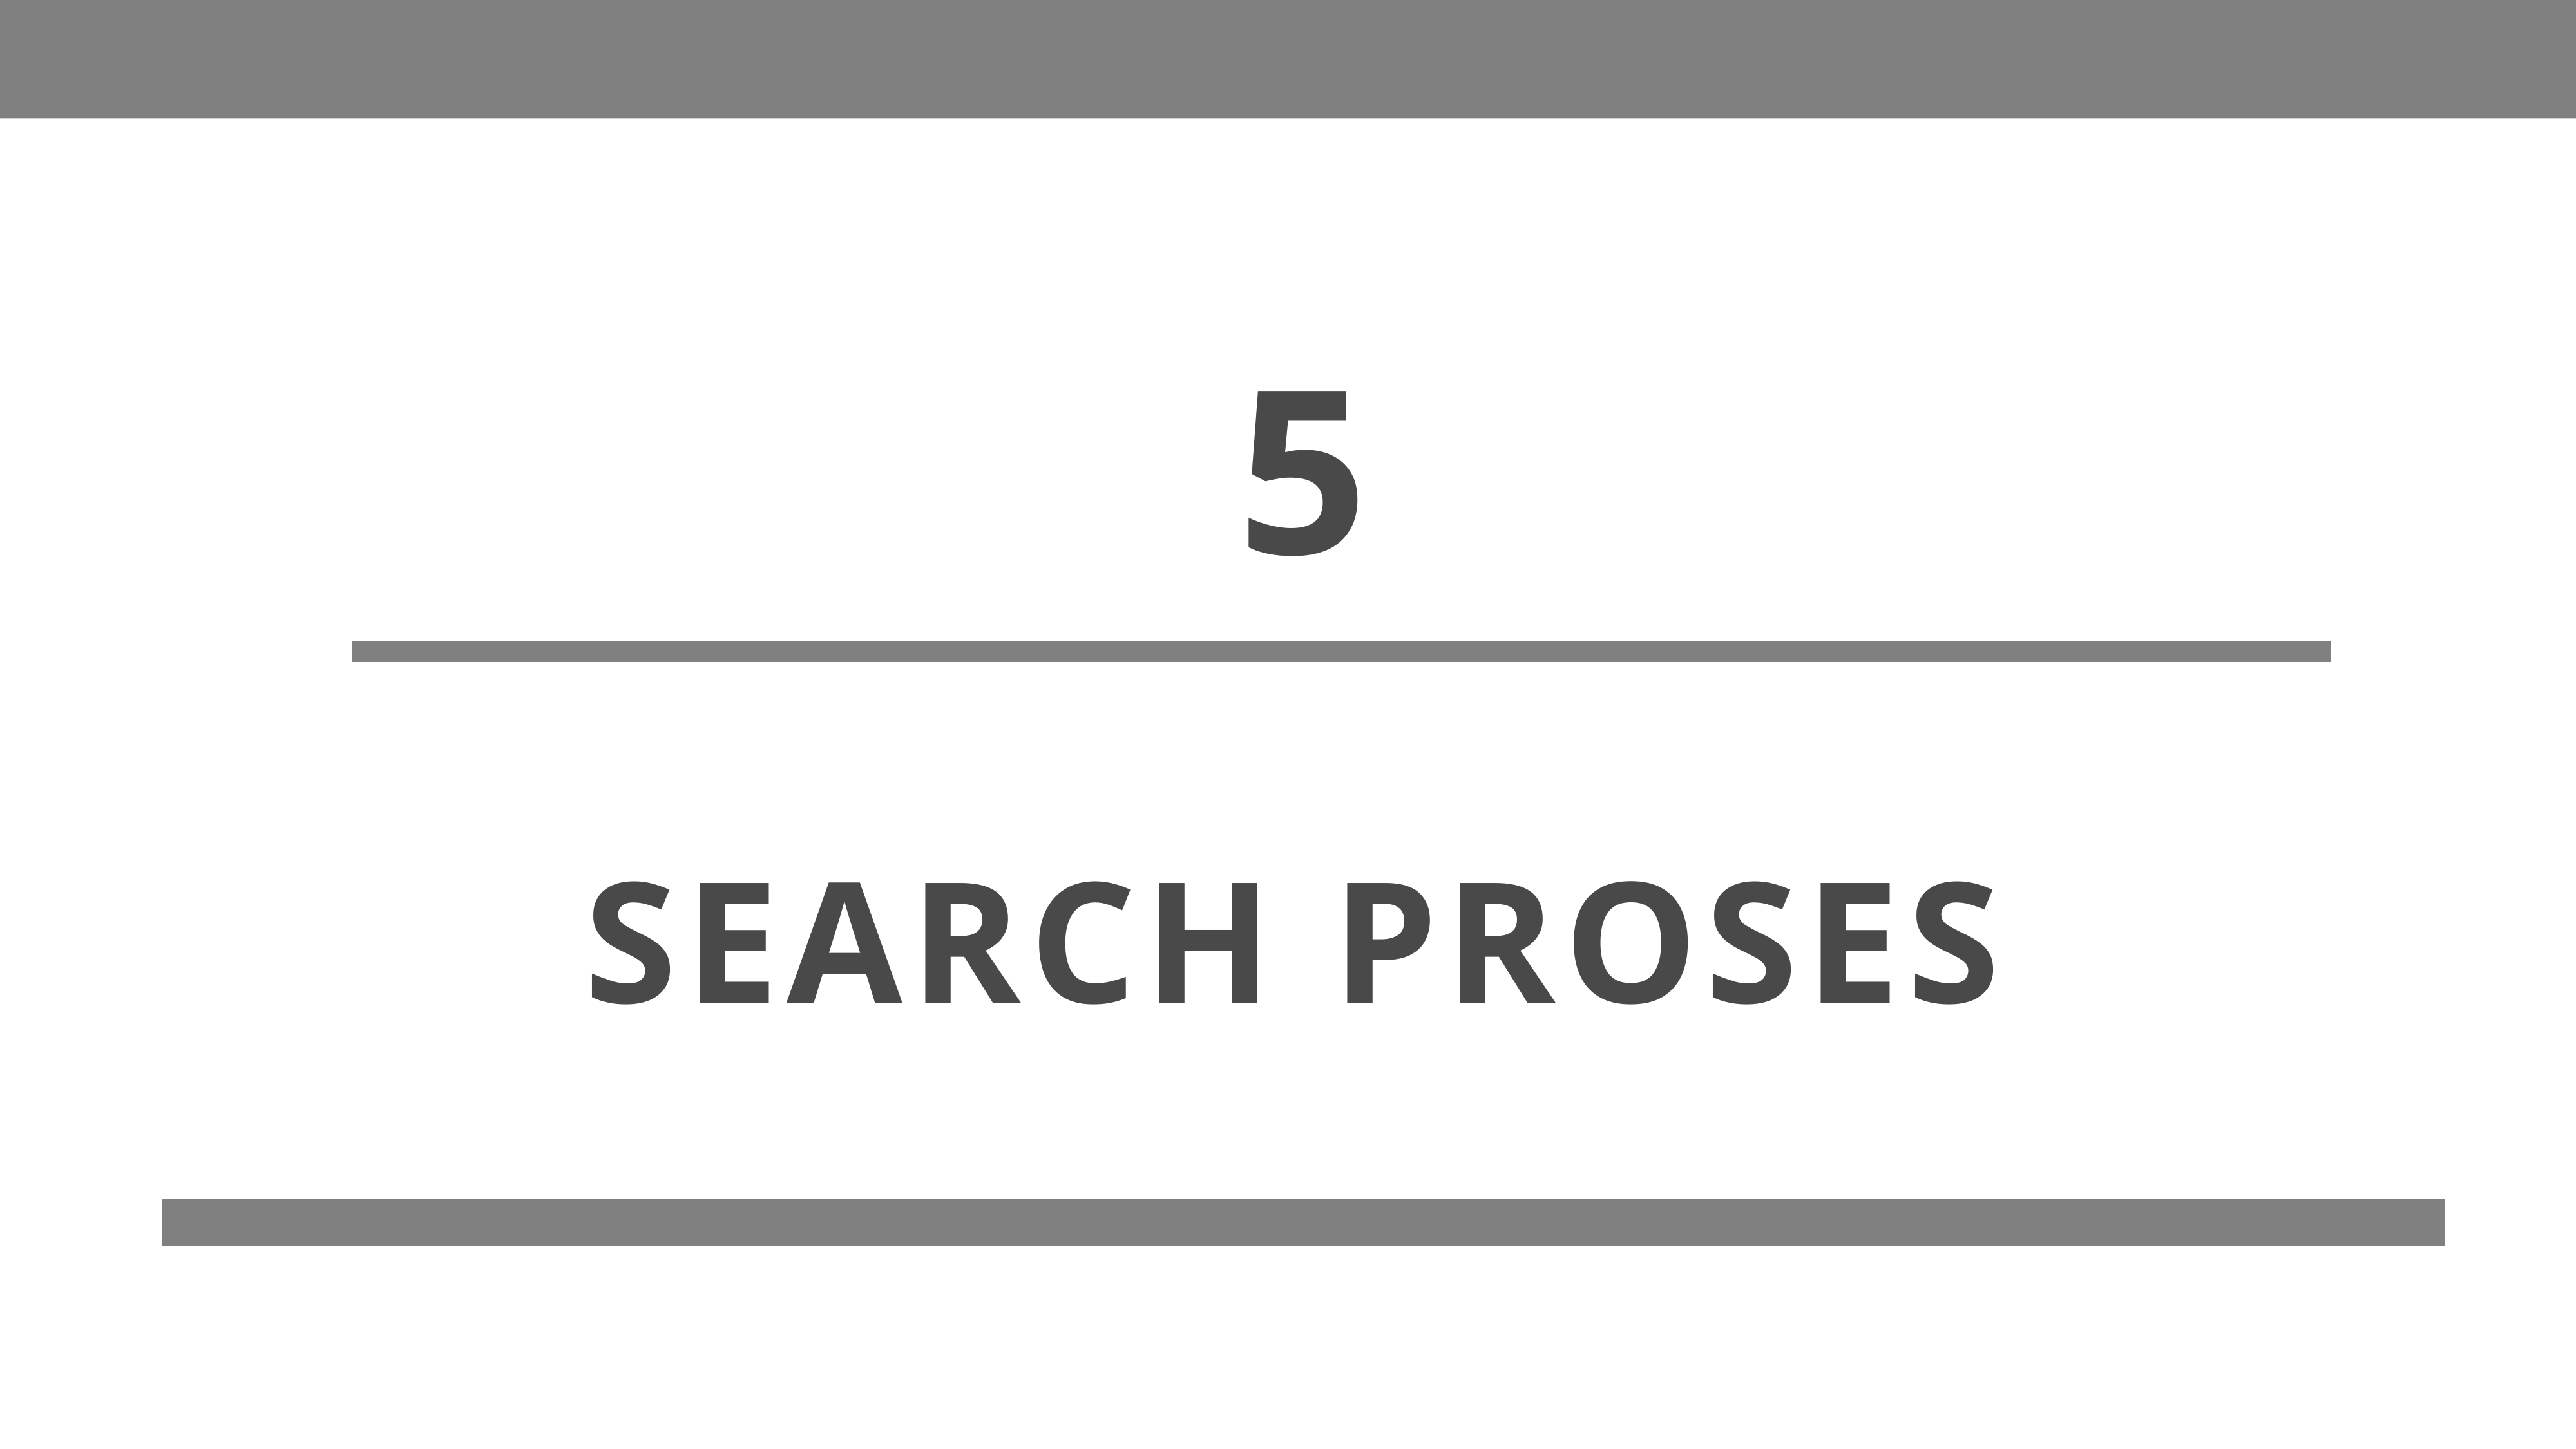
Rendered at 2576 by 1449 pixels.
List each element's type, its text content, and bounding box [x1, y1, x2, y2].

text_box SEARCH PROSES [575, 739, 2032, 1042]
text_box 5 [1228, 321, 1379, 605]
